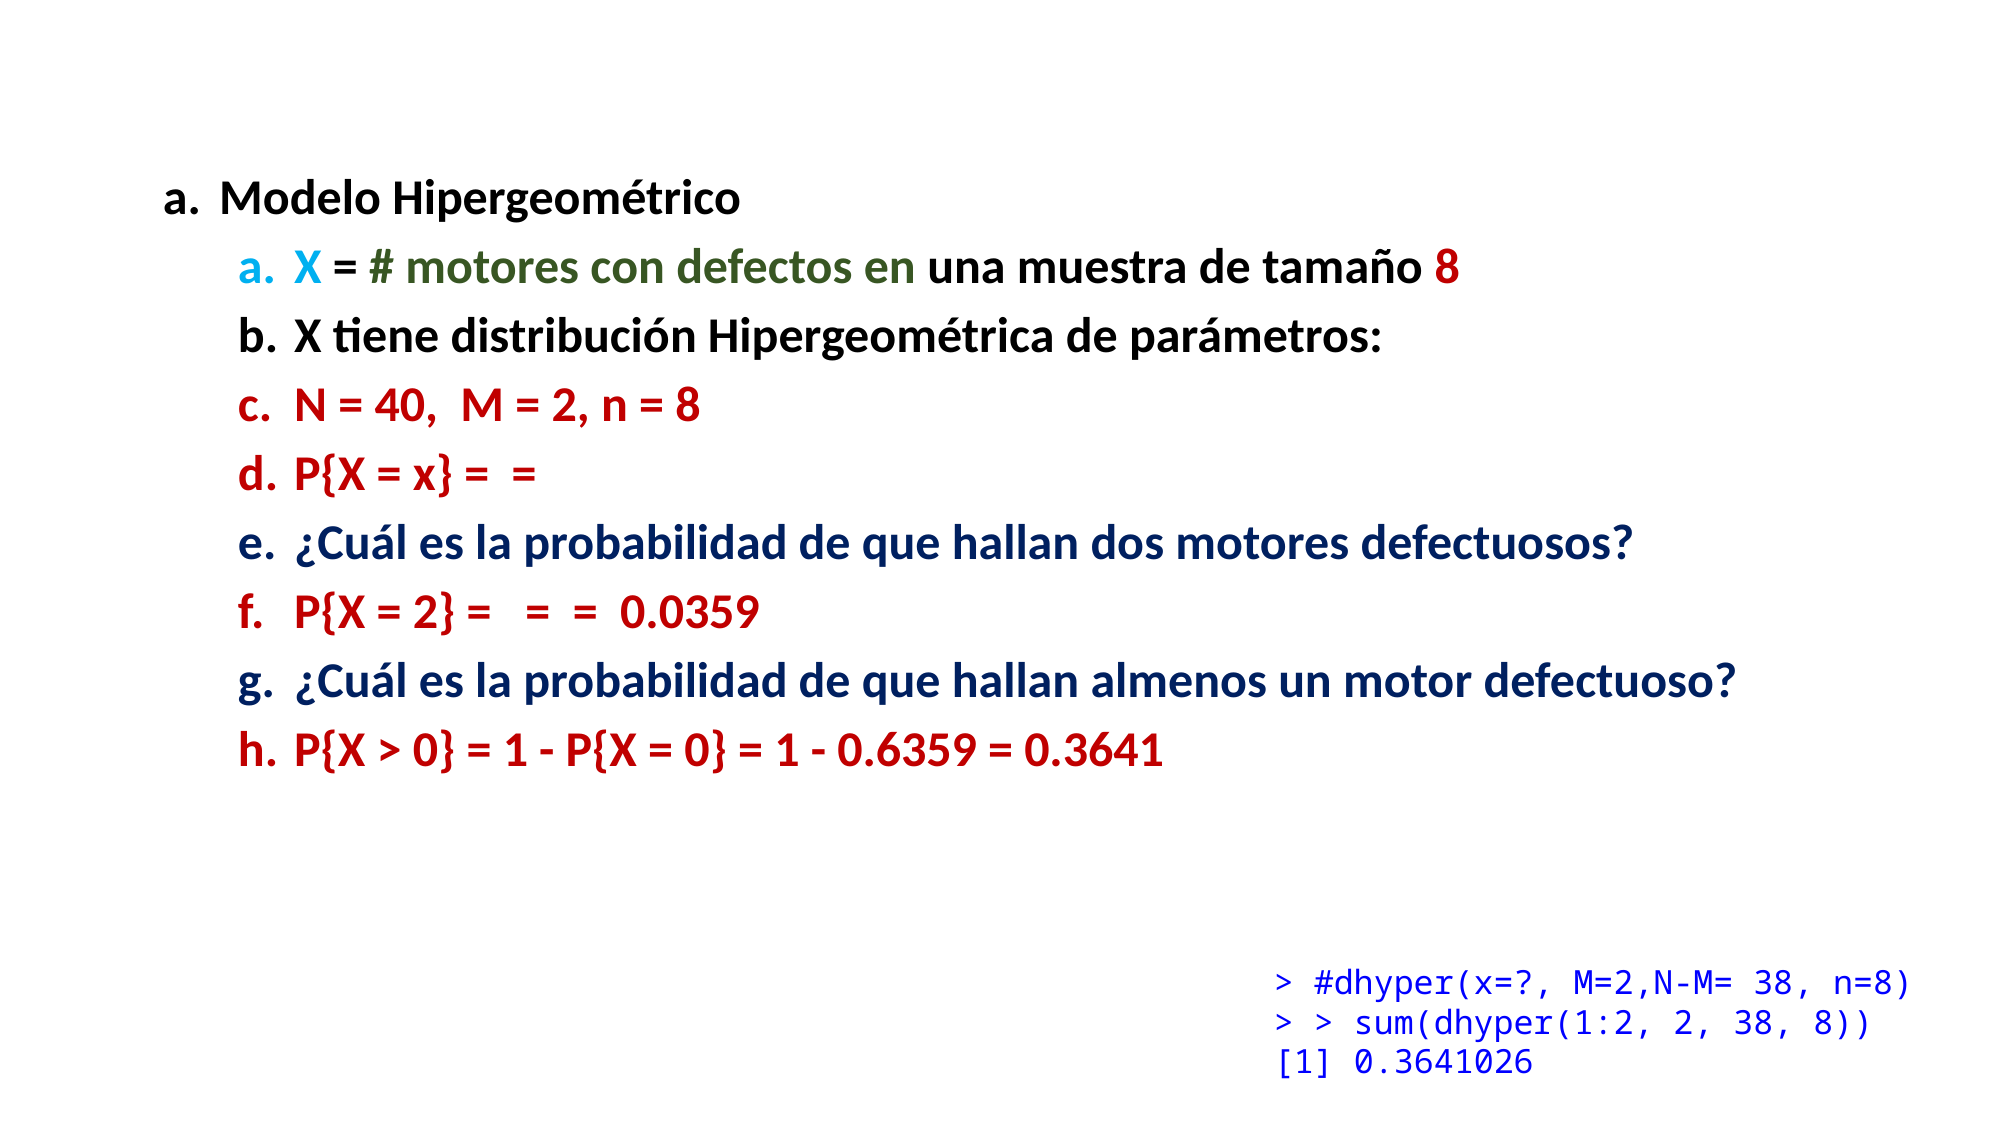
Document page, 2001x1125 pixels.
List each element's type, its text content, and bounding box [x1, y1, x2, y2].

text_box > #dhyper(x=?, M=2,N-M= 38, n=8) > > sum(dhyper(1:2, 2, 38, 8)) [1] 0.3641026 [1273, 960, 1922, 1081]
